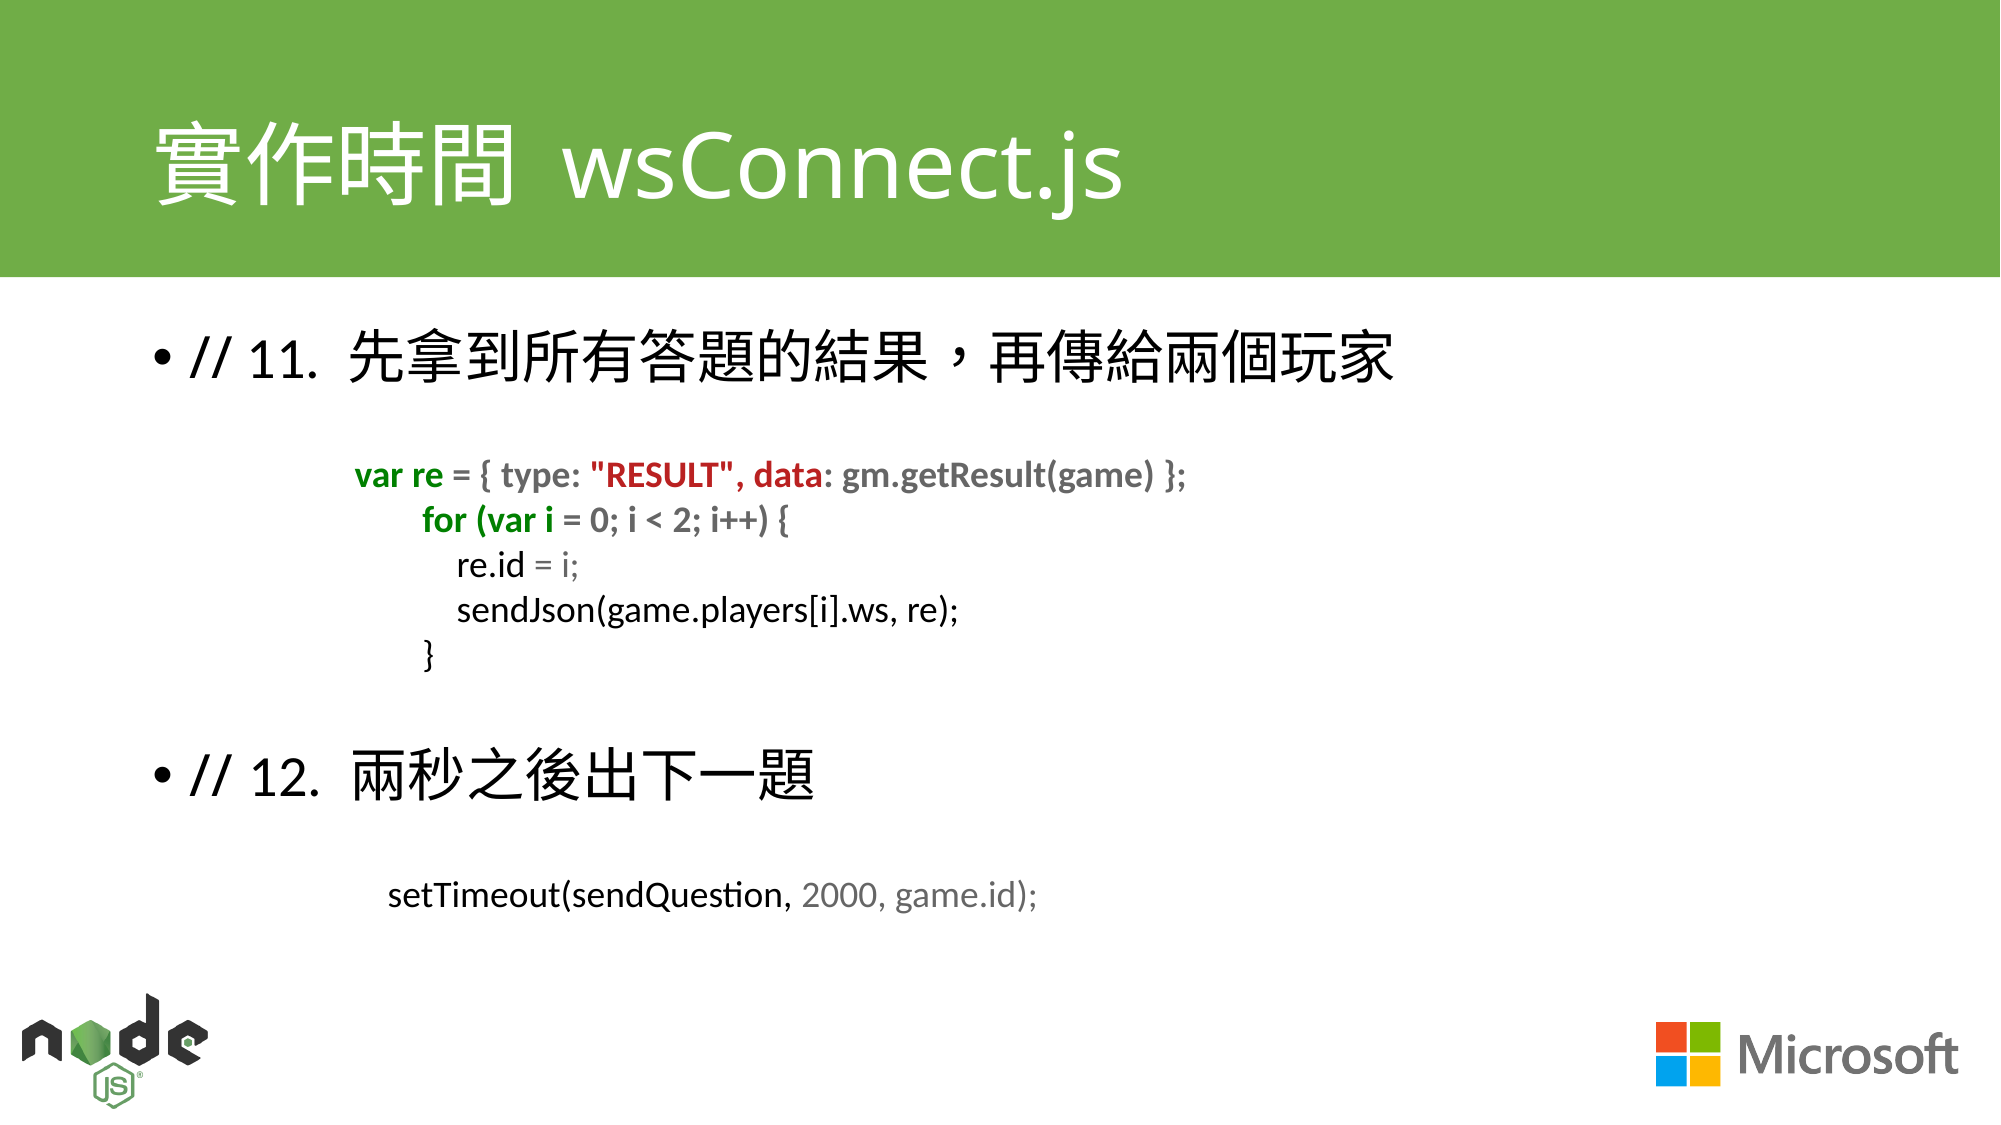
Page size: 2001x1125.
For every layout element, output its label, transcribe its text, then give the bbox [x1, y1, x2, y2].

title 實作時間 wsConnect.js [137, 59, 1863, 278]
list // 11. 先拿到所有答題的結果，再傳給兩個玩家 // 12. 兩秒之後出下一題 [137, 320, 1721, 928]
picture [3, 978, 227, 1124]
text_box var re = { type: "RESULT", data: gm.getResult(game) }; for (var i = 0; i < 2; i++) { re.id = i; sendJson(game.players[i].ws, re); } [339, 442, 1371, 683]
text_box setTimeout(sendQuestion, 2000, game.id); [372, 862, 1053, 923]
picture [1614, 983, 2000, 1125]
text_box [0, 0, 2000, 278]
